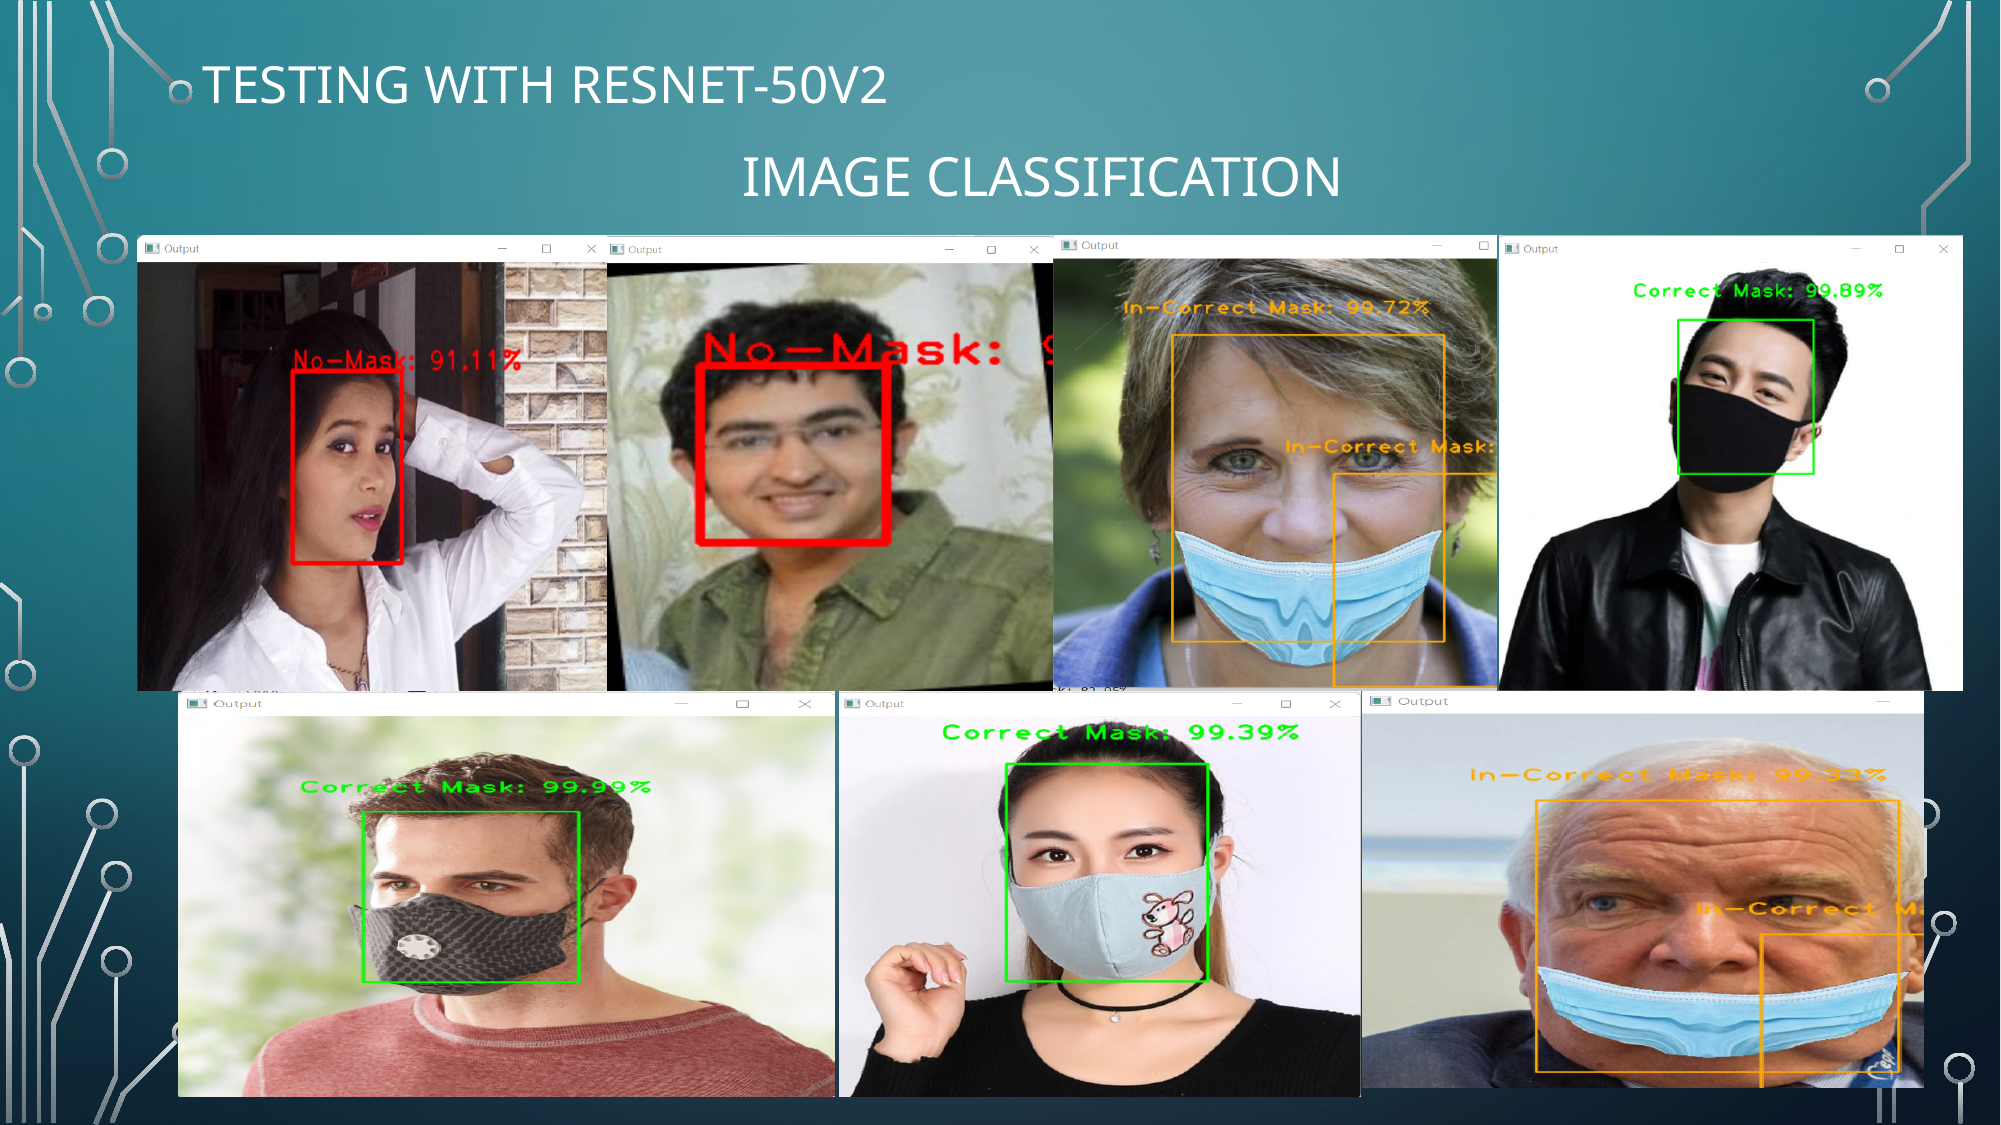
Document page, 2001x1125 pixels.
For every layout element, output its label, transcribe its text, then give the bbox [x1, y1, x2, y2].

title Testing with Resnet-50v2 [187, 51, 1813, 123]
text_box Image Classification [699, 122, 1386, 234]
picture [137, 234, 1963, 1098]
